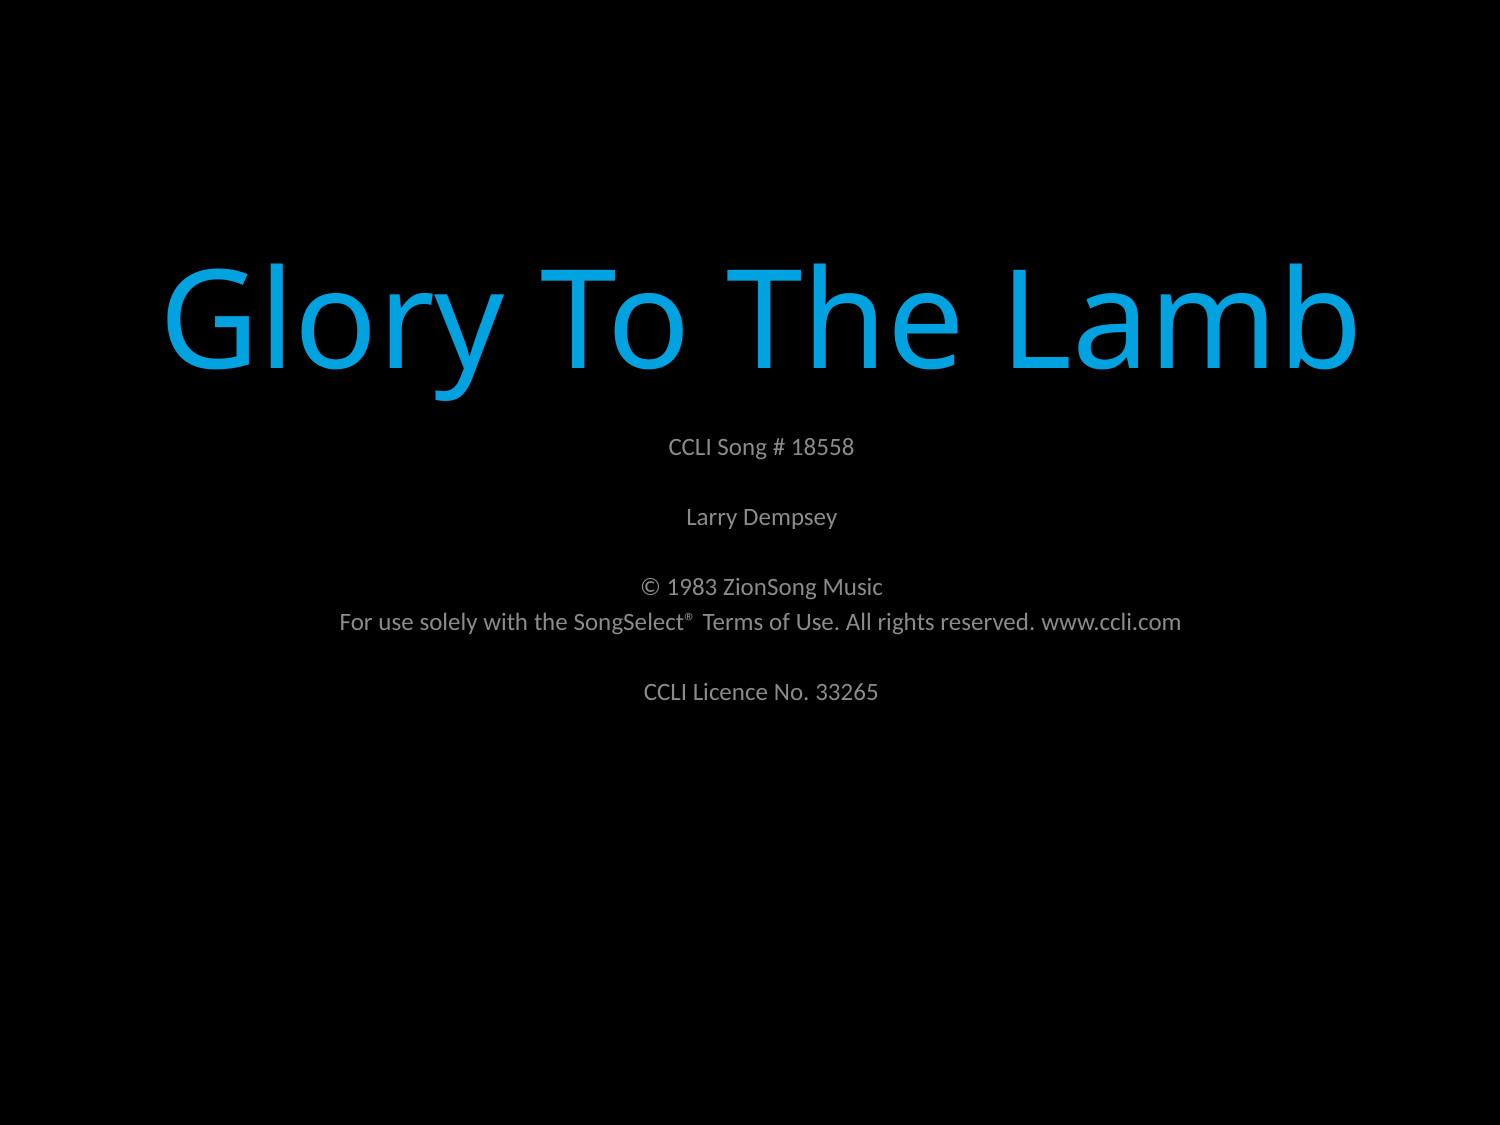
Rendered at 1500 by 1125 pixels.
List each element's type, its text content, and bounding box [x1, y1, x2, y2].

subtitle Glory To The Lamb CCLI Song # 18558 Larry Dempsey © 1983 ZionSong Music For use solely with the SongSelect® Terms of Use. All rights reserved. www.ccli.com CCLI Licence No. 33265 [53, 30, 1471, 1094]
